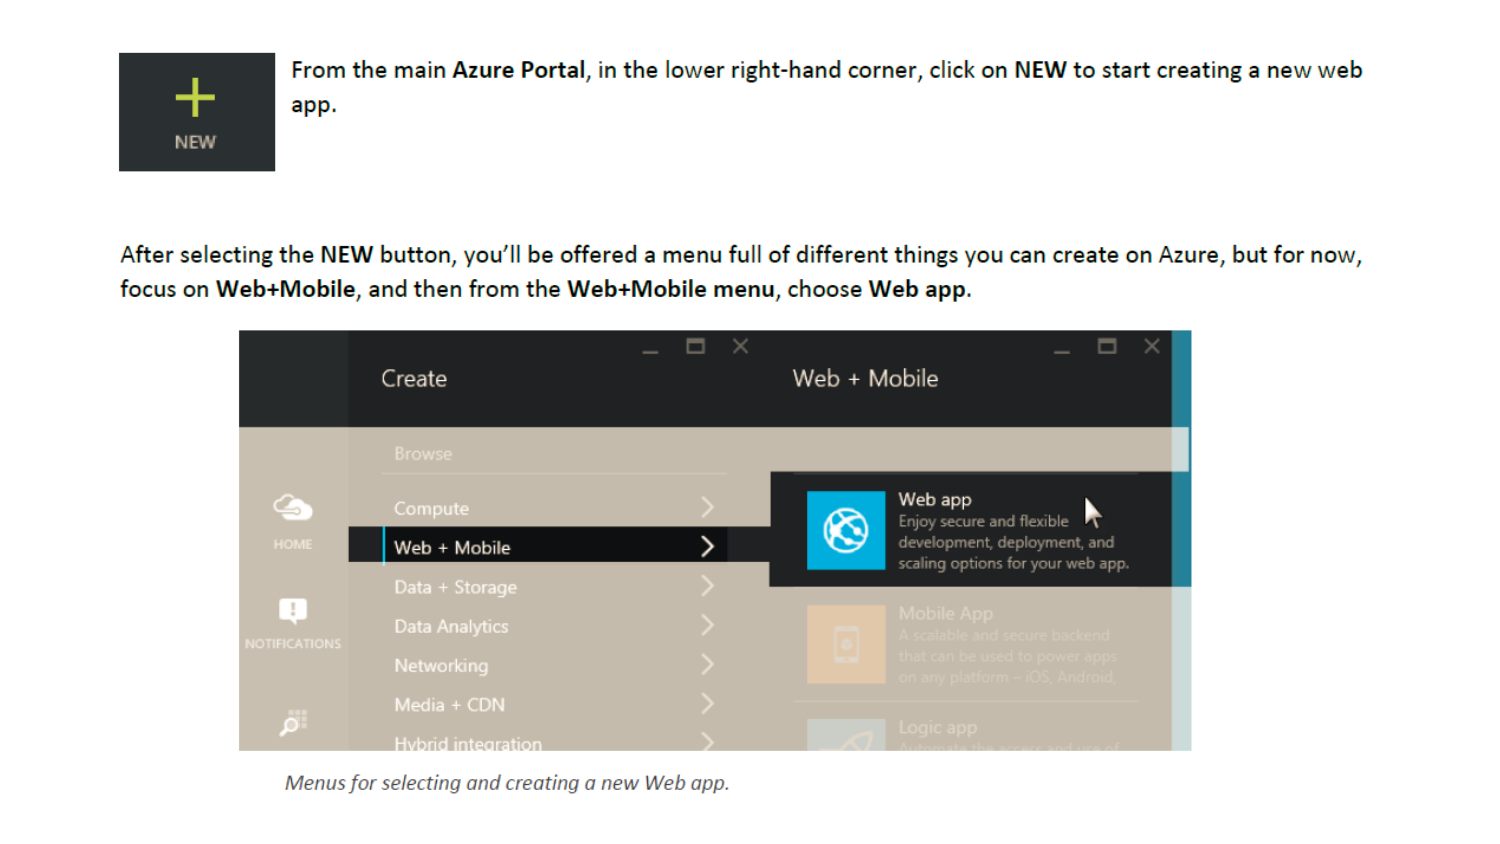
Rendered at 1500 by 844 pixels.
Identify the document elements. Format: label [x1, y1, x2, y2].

picture [99, 21, 1392, 810]
